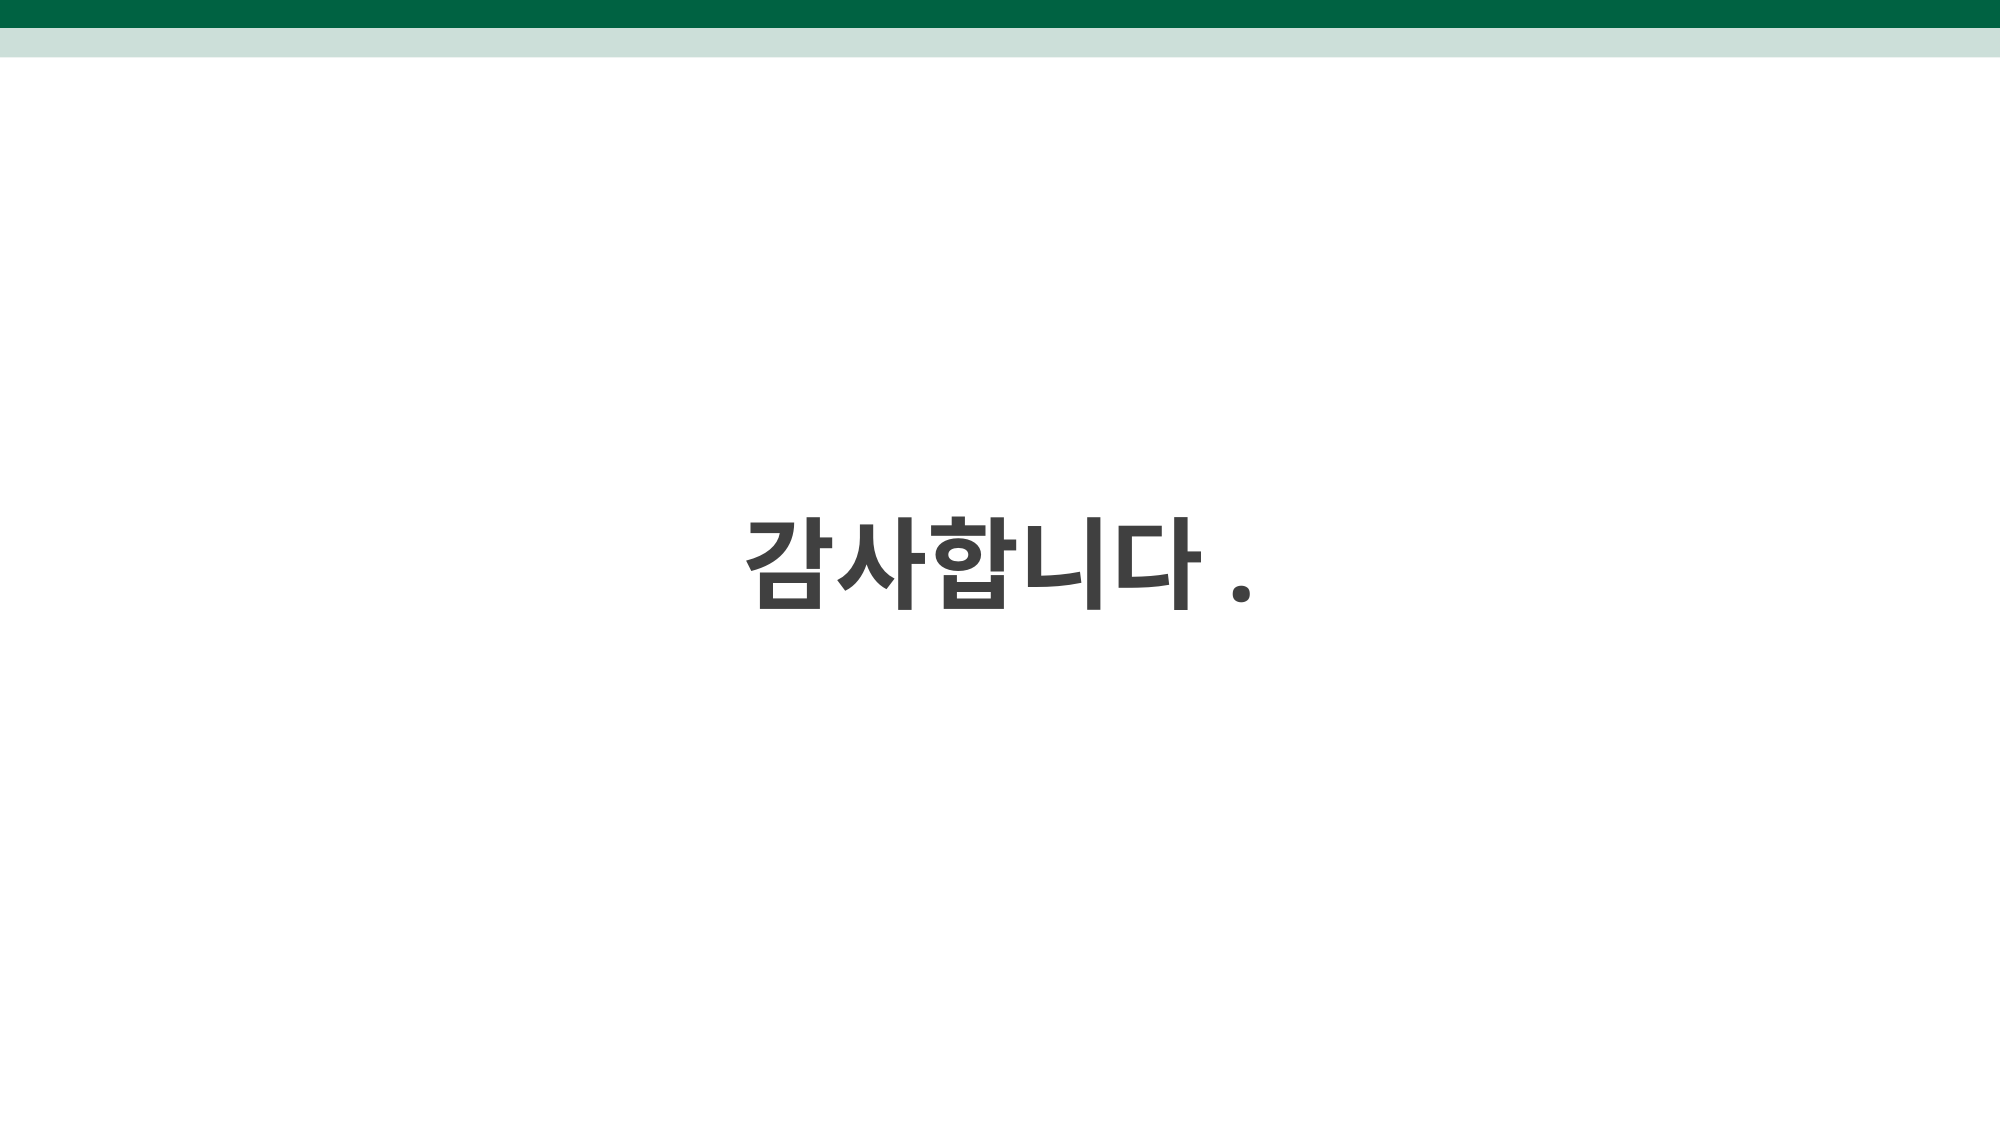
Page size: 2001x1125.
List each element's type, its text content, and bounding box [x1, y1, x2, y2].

text_box 감사합니다. [416, 501, 1584, 622]
text_box [0, 27, 2000, 58]
text_box [0, 0, 2000, 27]
